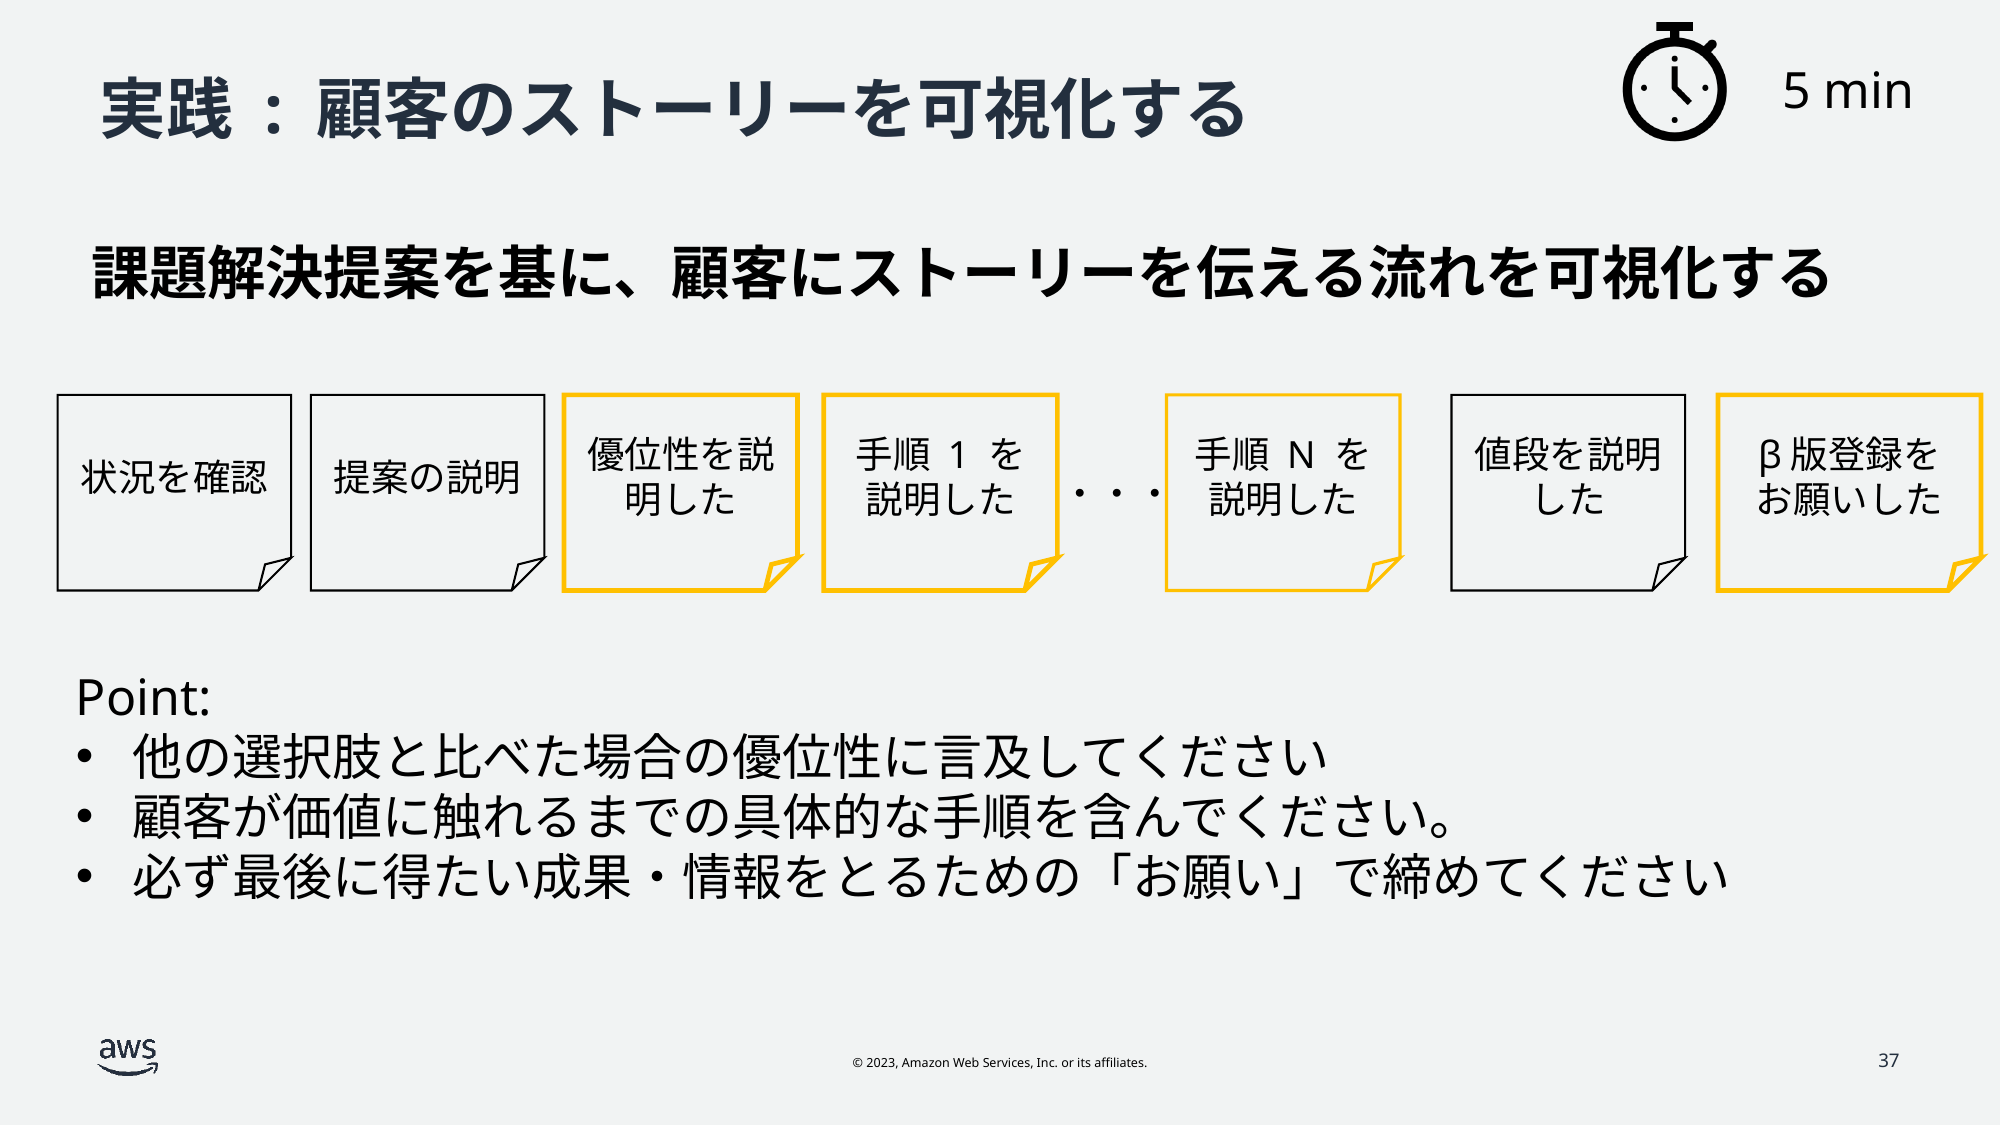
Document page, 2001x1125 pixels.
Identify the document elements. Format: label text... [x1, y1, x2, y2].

text_box 優位性を説明した [562, 393, 801, 592]
text_box 状況を確認 [56, 393, 295, 592]
picture [1601, 8, 1748, 155]
title 実践 : 顧客のストーリーを可視化する [99, 68, 1898, 159]
text_box β版登録を お願いした [1716, 393, 1985, 592]
text_box 手順 1 を 説明した [822, 393, 1061, 592]
text_box 手順 N を 説明した [1165, 393, 1404, 592]
text_box 5 min [1748, 51, 2000, 127]
text_box 課題解決提案を基に、顧客にストーリーを伝える流れを可視化する [91, 228, 1939, 314]
text_box 提案の説明 [309, 393, 548, 592]
text_box ・・・ [1061, 462, 1296, 523]
text_box 値段を説明した [1450, 393, 1689, 592]
text_box Point: 他の選択肢と比べた場合の優位性に言及してください 顧客が価値に触れるまでの具体的な手順を含んでください。 必ず最後に得たい成果・情報をとるための「お願い」で締めてください [75, 657, 1898, 913]
slide_number 37 [1464, 1031, 1915, 1092]
picture [97, 1039, 158, 1076]
